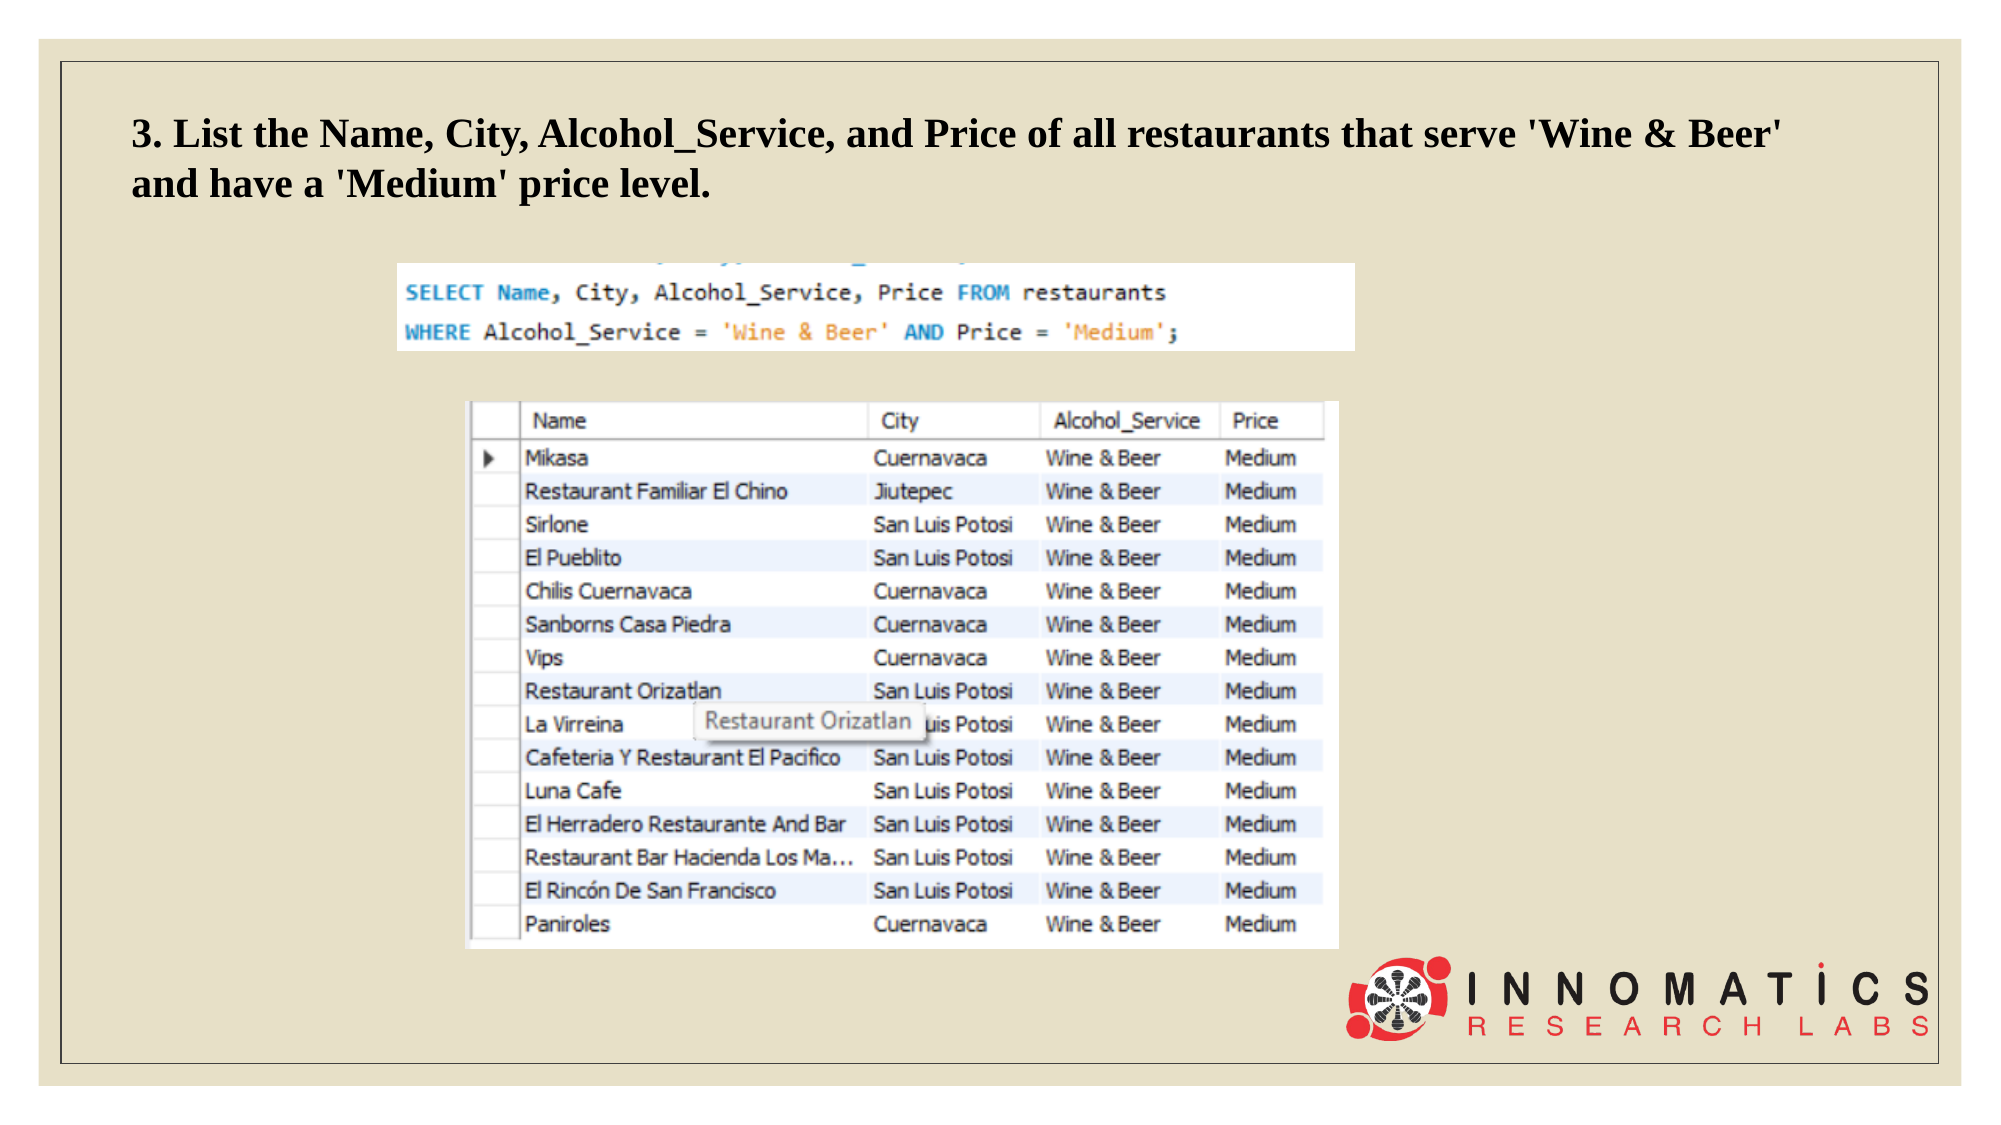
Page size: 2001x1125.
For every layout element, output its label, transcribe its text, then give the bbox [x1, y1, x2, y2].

picture [464, 401, 1339, 949]
picture [396, 263, 1355, 353]
picture [1346, 956, 1928, 1041]
text_box 3. List the Name, City, Alcohol_Service, and Price of all restaurants that serve 'Wine & Beer' and have a 'Medium' price level. [116, 98, 1875, 213]
